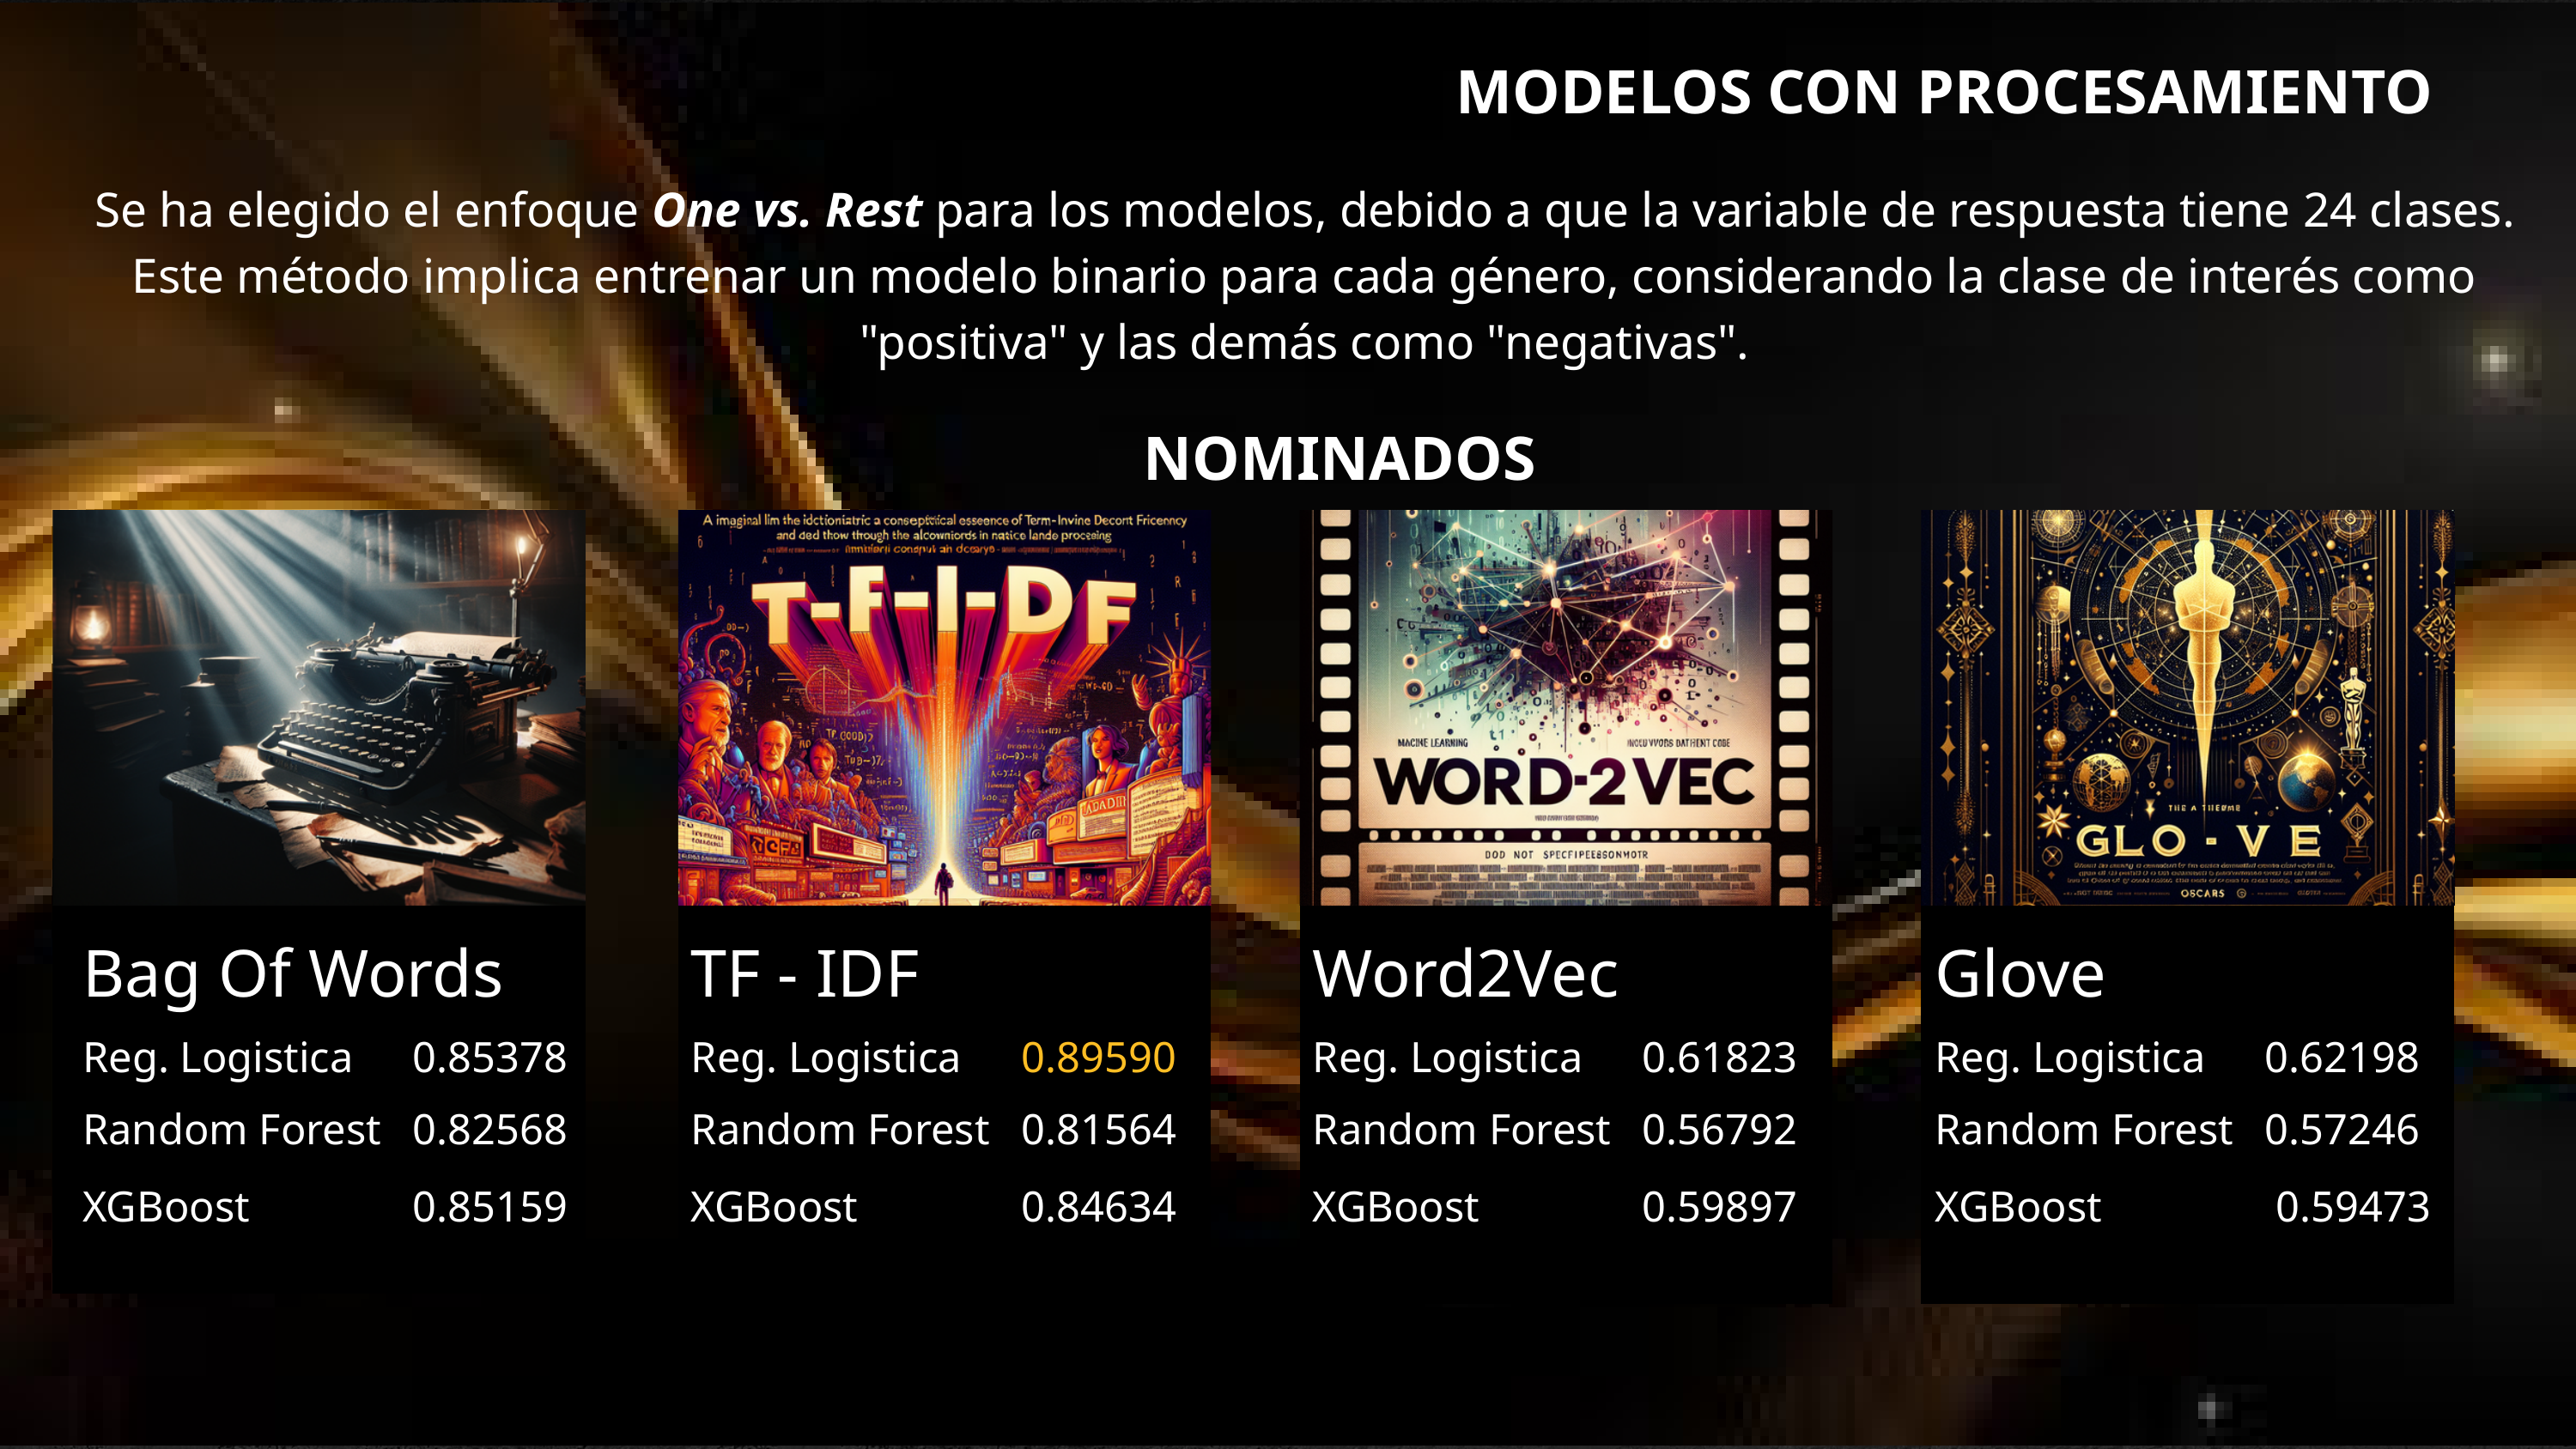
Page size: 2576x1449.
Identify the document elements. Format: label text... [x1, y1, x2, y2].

text_box MODELOS CON PROCESAMIENTO [1401, 41, 2488, 126]
text_box [1299, 510, 1833, 869]
text_box [0, 1446, 2576, 1449]
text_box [82, 925, 604, 1227]
text_box NOMINADOS [796, 408, 1884, 493]
text_box [1921, 510, 2456, 870]
text_box [52, 510, 586, 858]
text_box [1312, 925, 1833, 1227]
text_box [1921, 869, 2455, 1304]
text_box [690, 925, 1212, 1227]
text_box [1299, 869, 1833, 1304]
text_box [52, 858, 586, 1294]
text_box Se ha elegido el enfoque One vs. Rest para los modelos, debido a que la variable de respuesta tiene 24 clases. Este método implica entrenar un modelo binario para cada género, considerando la clase de interés como "positiva" y las demás como "negativas". [82, 170, 2528, 369]
text_box [0, 3, 2576, 1446]
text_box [1935, 925, 2456, 1227]
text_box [677, 869, 1212, 1304]
text_box [677, 510, 1212, 868]
